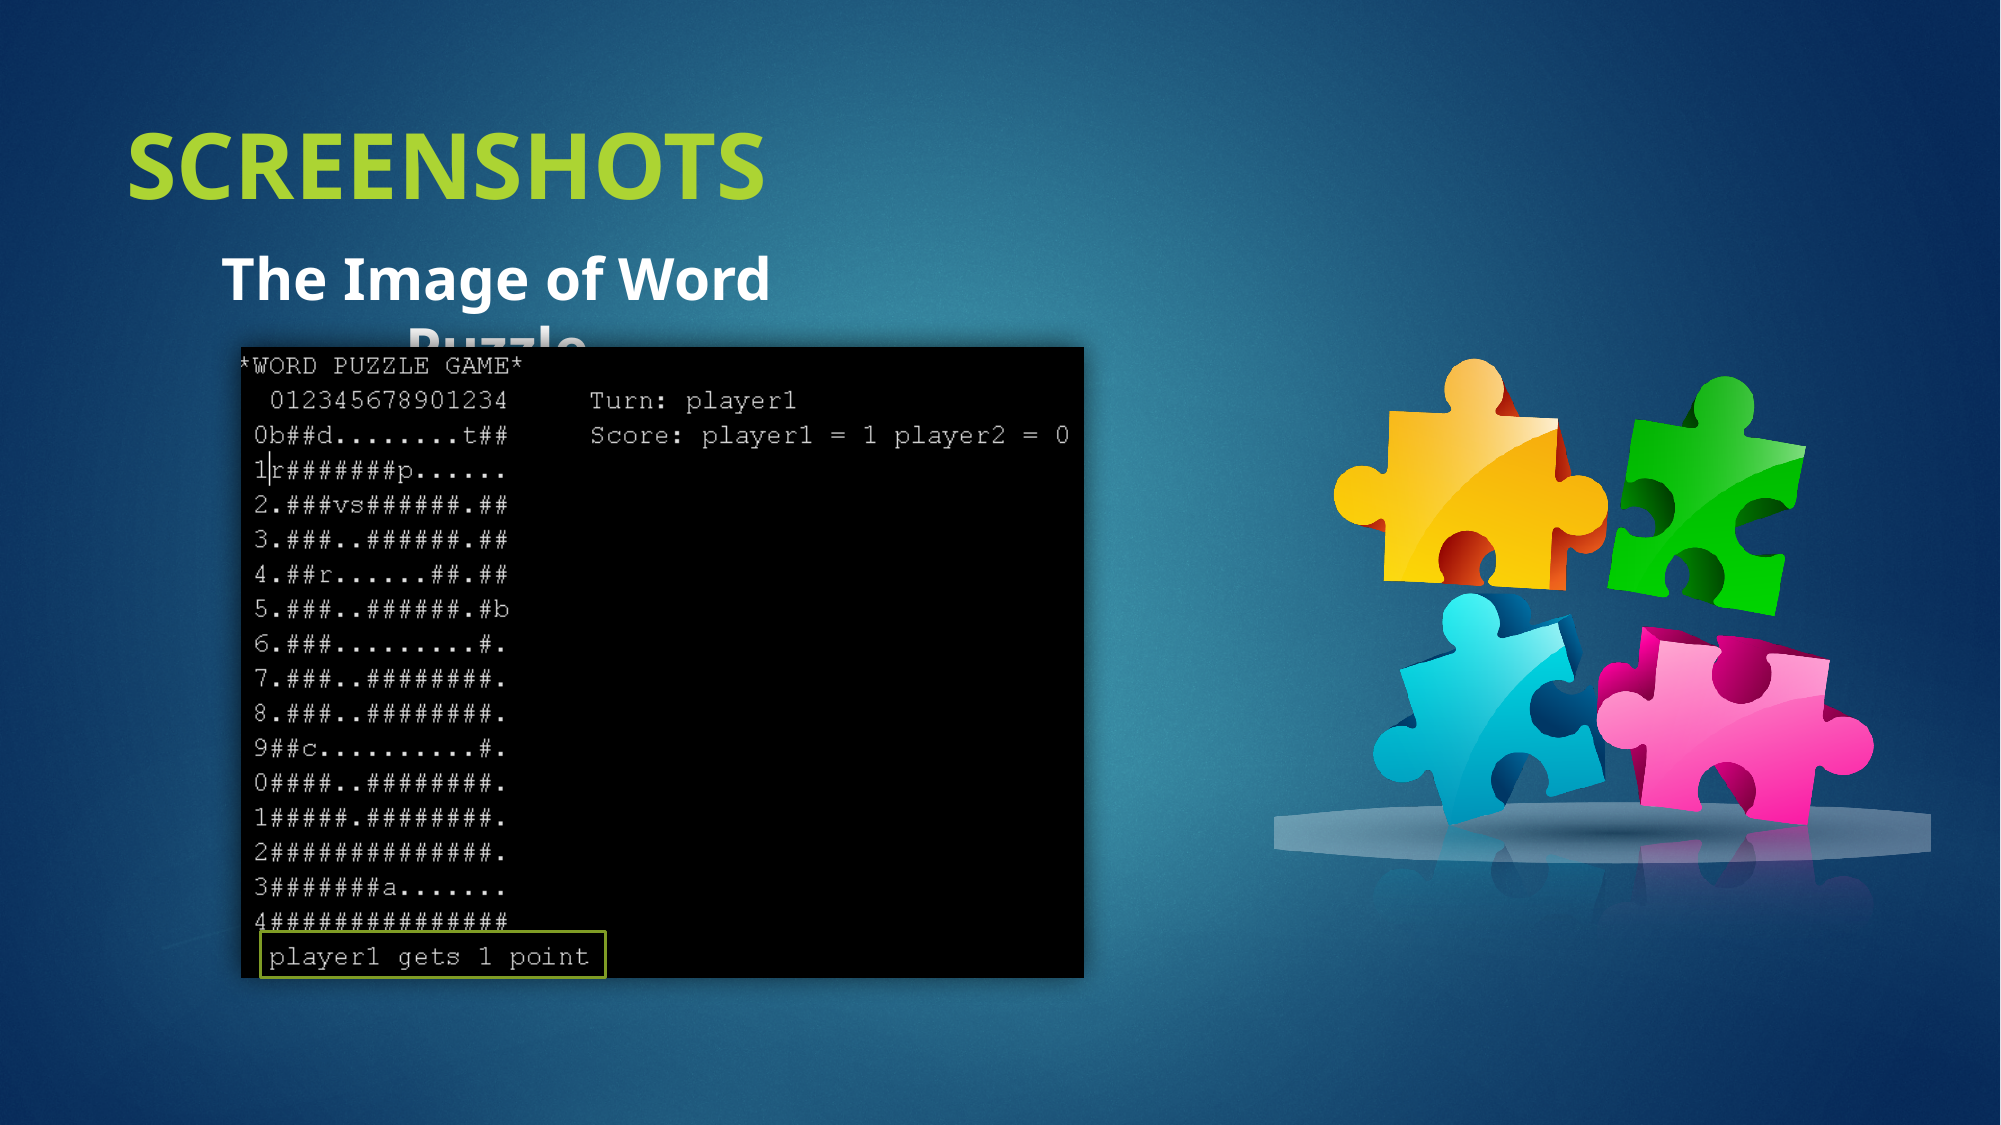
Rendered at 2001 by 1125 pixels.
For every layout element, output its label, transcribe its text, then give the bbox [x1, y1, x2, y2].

title SCREENSHOTS [111, 99, 1522, 257]
text_box The Image of Word Puzzle [111, 235, 883, 390]
picture [1273, 320, 1931, 978]
picture [240, 347, 1084, 978]
